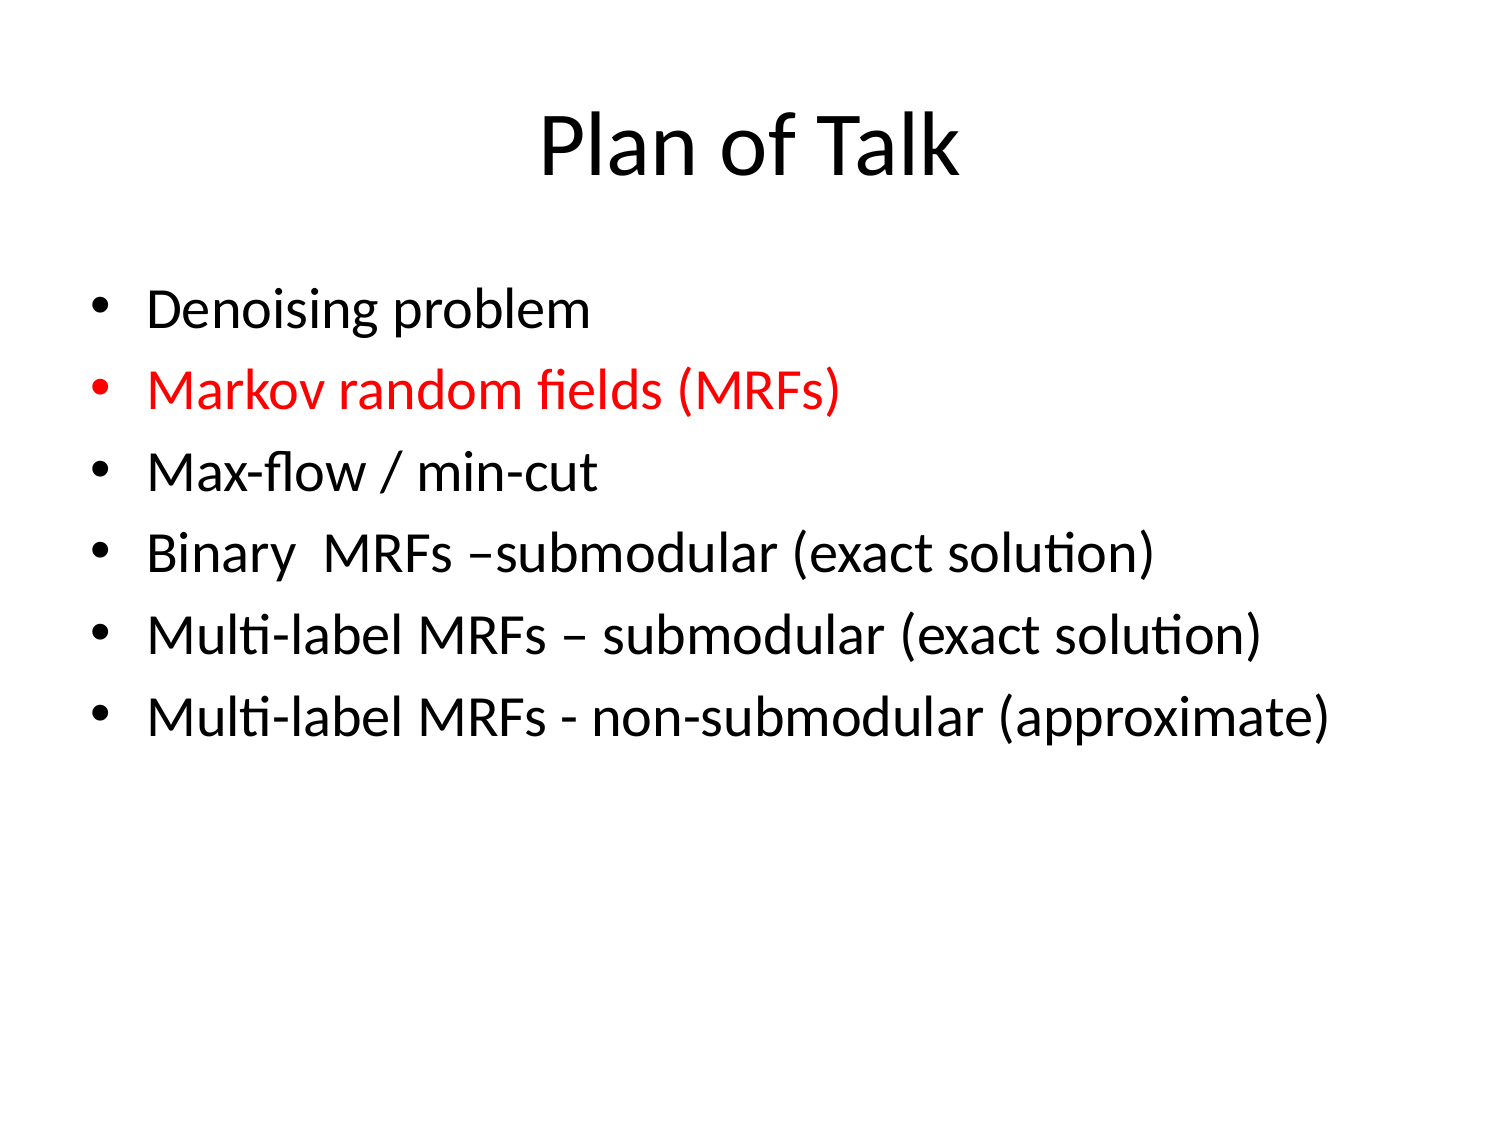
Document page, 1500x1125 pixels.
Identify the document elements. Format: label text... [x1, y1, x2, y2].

list Denoising problem Markov random fields (MRFs) Max-flow / min-cut Binary MRFs –submodular (exact solution) Multi-label MRFs – submodular (exact solution) Multi-label MRFs - non-submodular (approximate) [75, 262, 1425, 1005]
title Plan of Talk [75, 45, 1425, 233]
